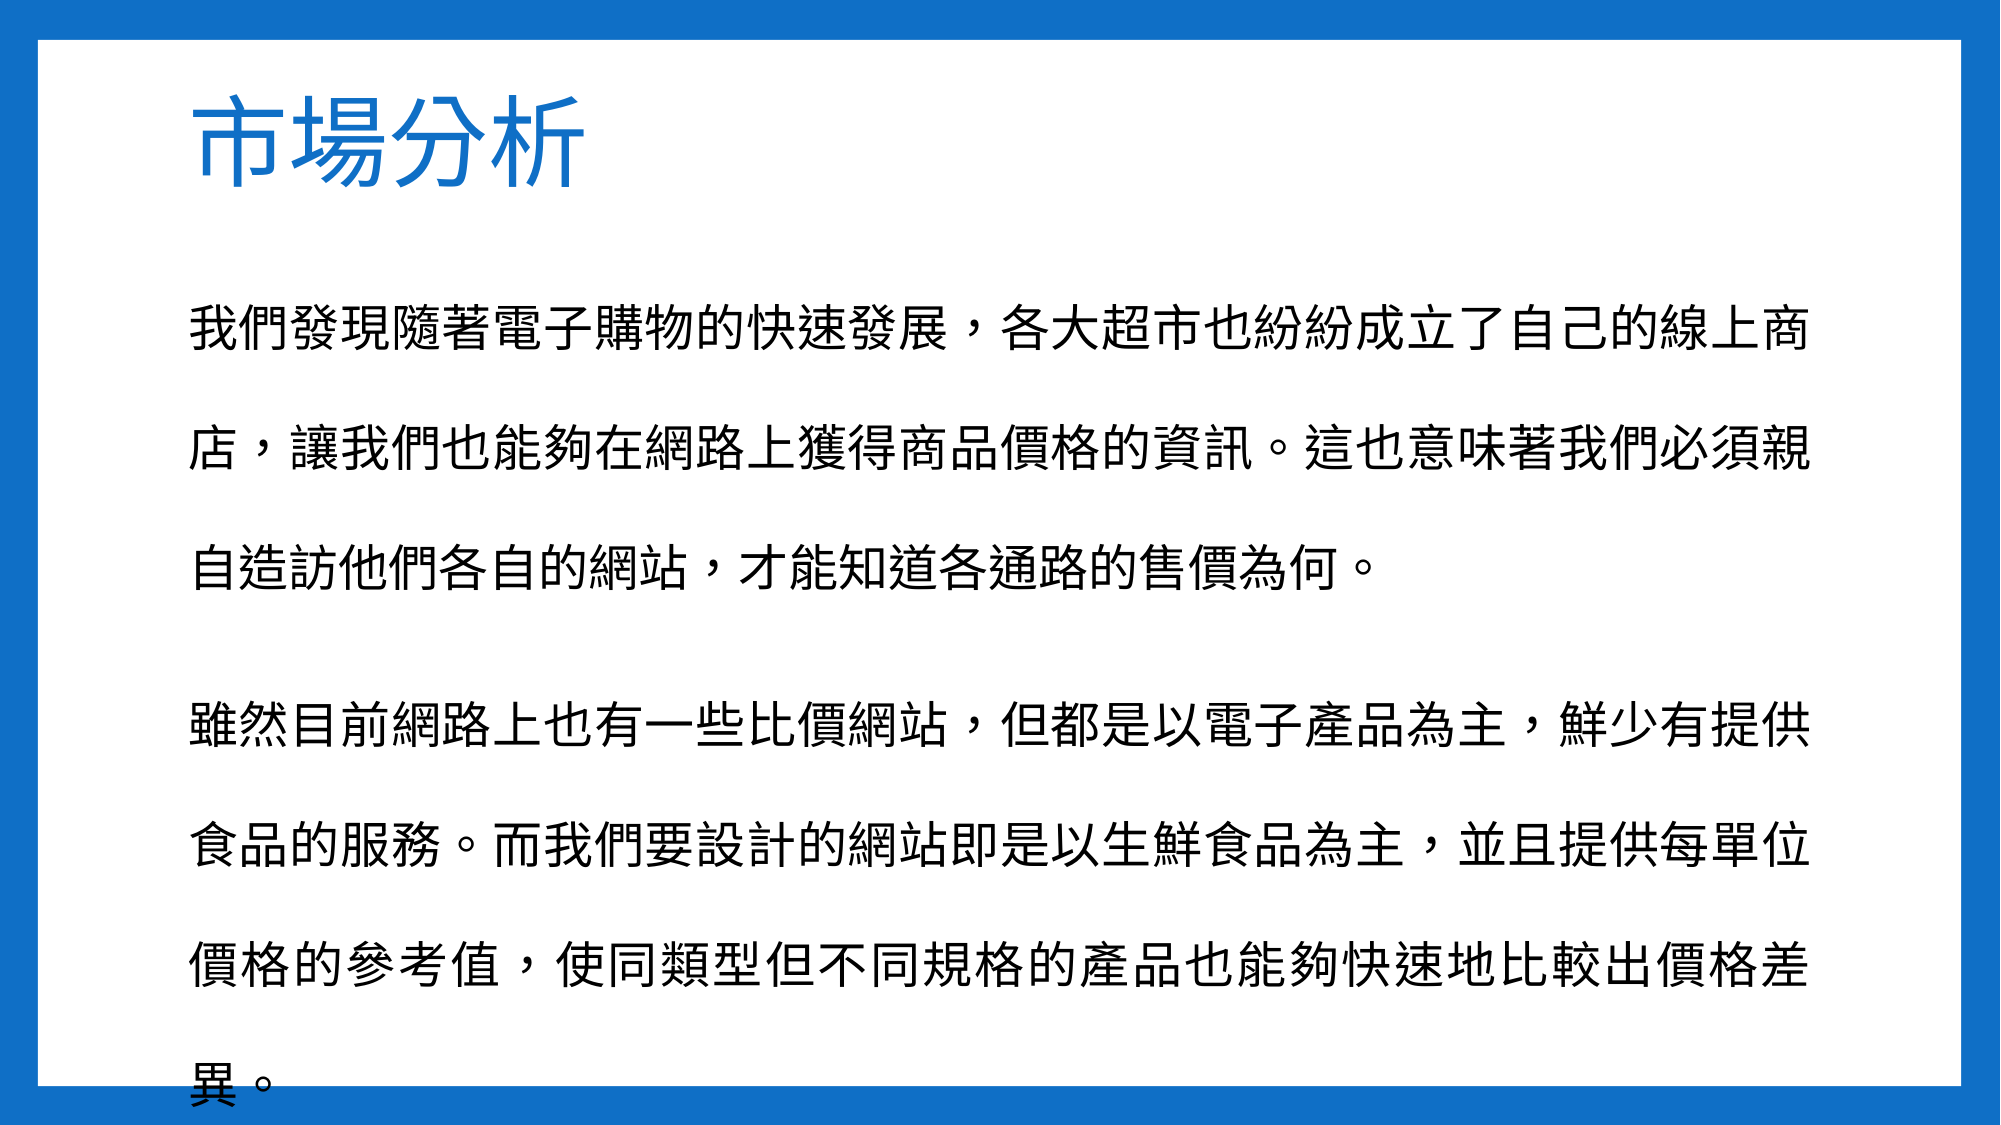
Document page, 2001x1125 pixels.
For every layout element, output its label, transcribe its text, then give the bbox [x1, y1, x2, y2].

text_box 我們發現隨著電子購物的快速發展，各大超市也紛紛成立了自己的線上商店，讓我們也能夠在網路上獲得商品價格的資訊。這也意味著我們必須親自造訪他們各自的網站，才能知道各通路的售價為何。 雖然目前網路上也有一些比價網站，但都是以電子產品為主，鮮少有提供食品的服務。而我們要設計的網站即是以生鮮食品為主，並且提供每單位價格的參考值，使同類型但不同規格的產品也能夠快速地比較出價格差異。 [173, 236, 1827, 1114]
title 市場分析 [173, 59, 1827, 236]
